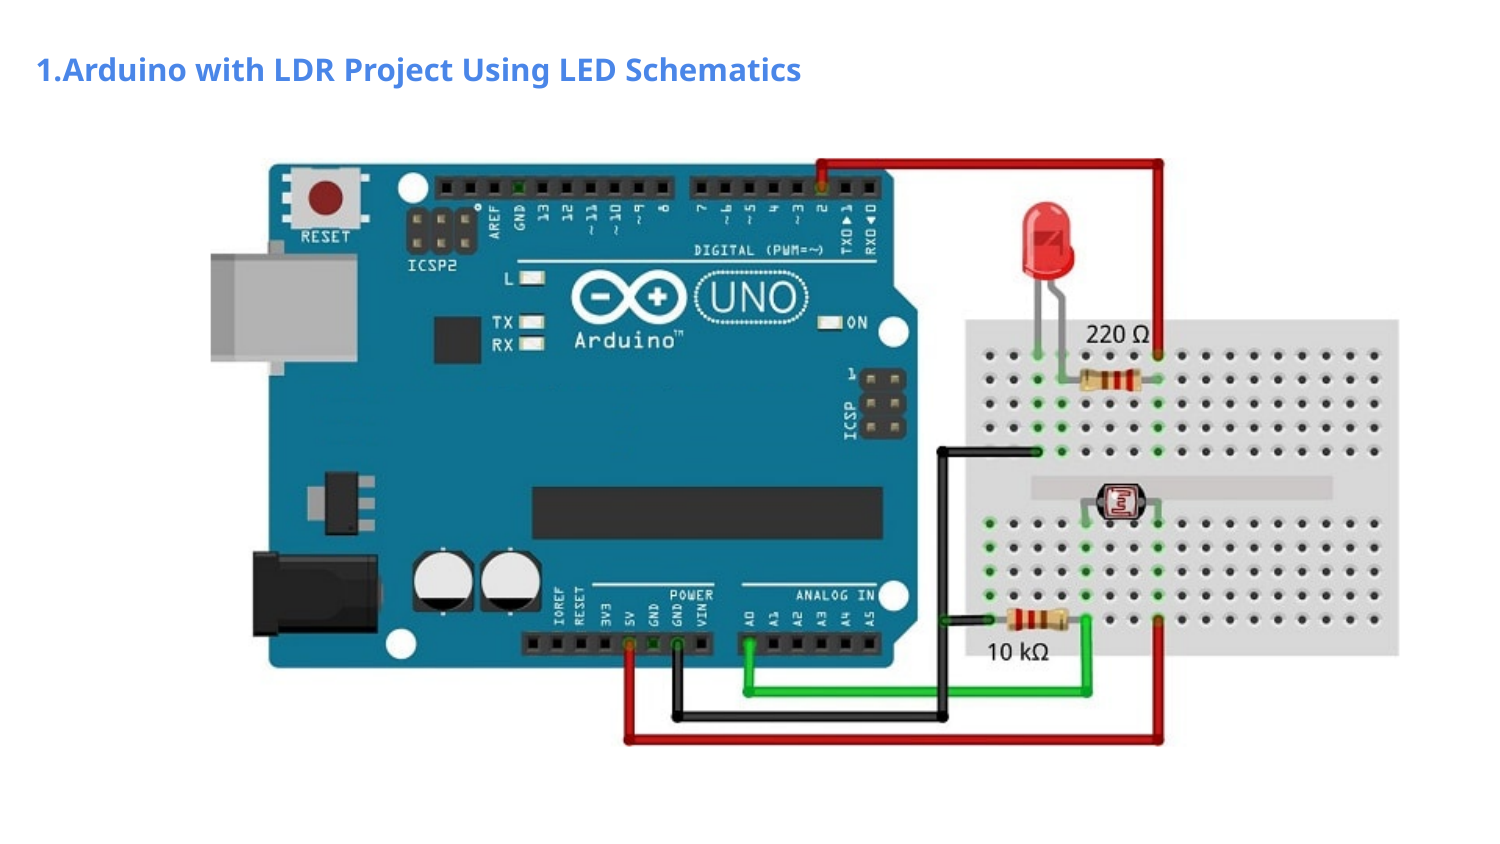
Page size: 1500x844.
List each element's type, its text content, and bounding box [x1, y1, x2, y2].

title 1.Arduino with LDR Project Using LED Schematics [20, 20, 1419, 124]
picture [197, 146, 1409, 765]
